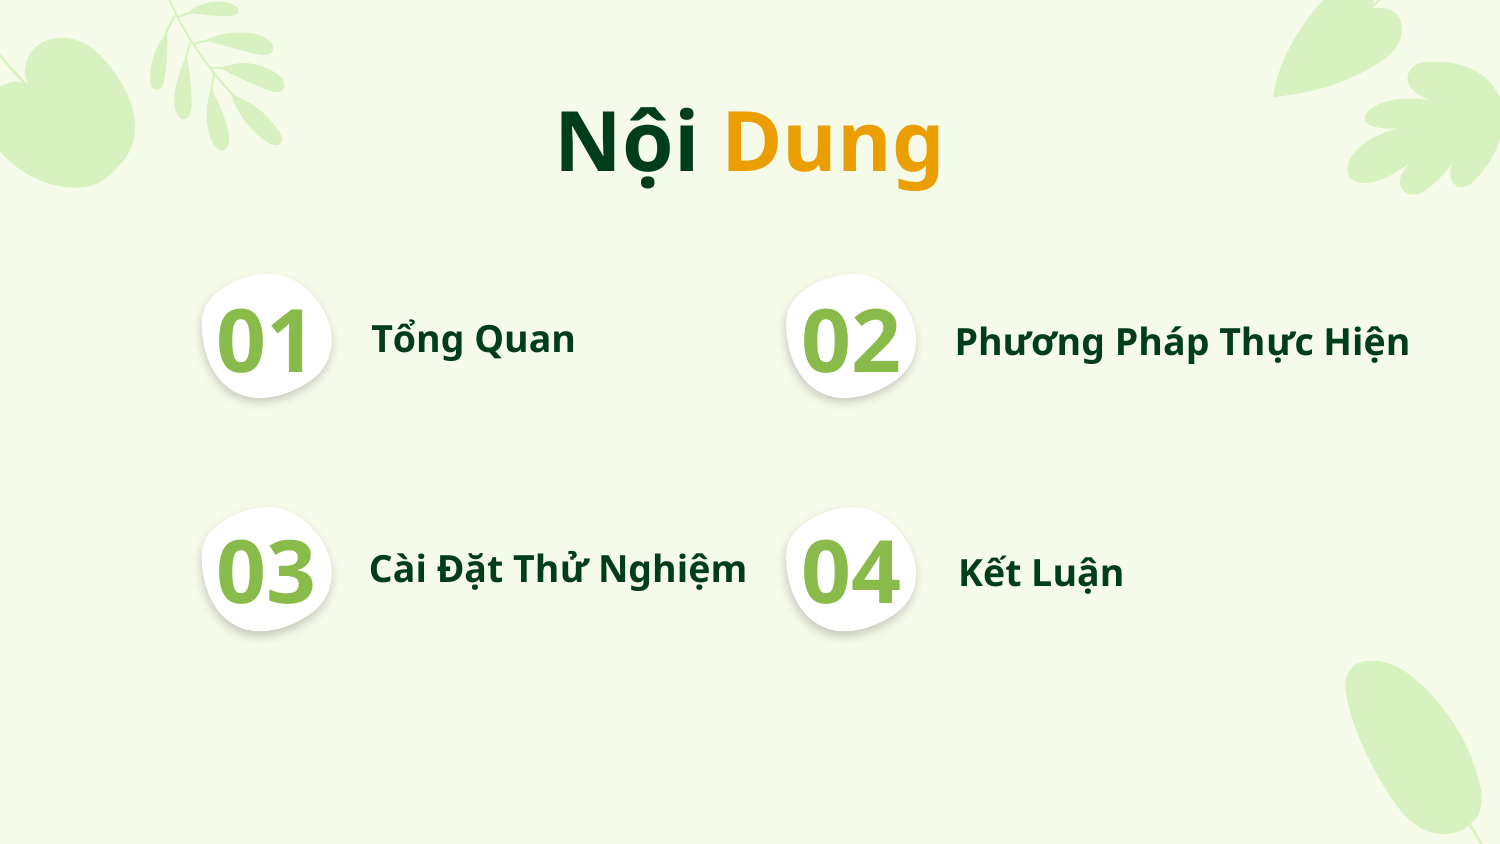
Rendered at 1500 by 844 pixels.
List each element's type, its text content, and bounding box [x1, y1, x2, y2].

title 04 [762, 504, 941, 632]
title 02 [762, 273, 941, 401]
subtitle Phương Pháp Thực Hiện [941, 310, 1476, 379]
subtitle Tổng Quan [356, 306, 728, 375]
subtitle Cài Đặt Thử Nghiệm [356, 536, 762, 605]
subtitle Kết Luận [943, 541, 1315, 610]
title 01 [177, 273, 356, 401]
title Nội Dung [118, 72, 1382, 167]
title 03 [177, 504, 356, 632]
